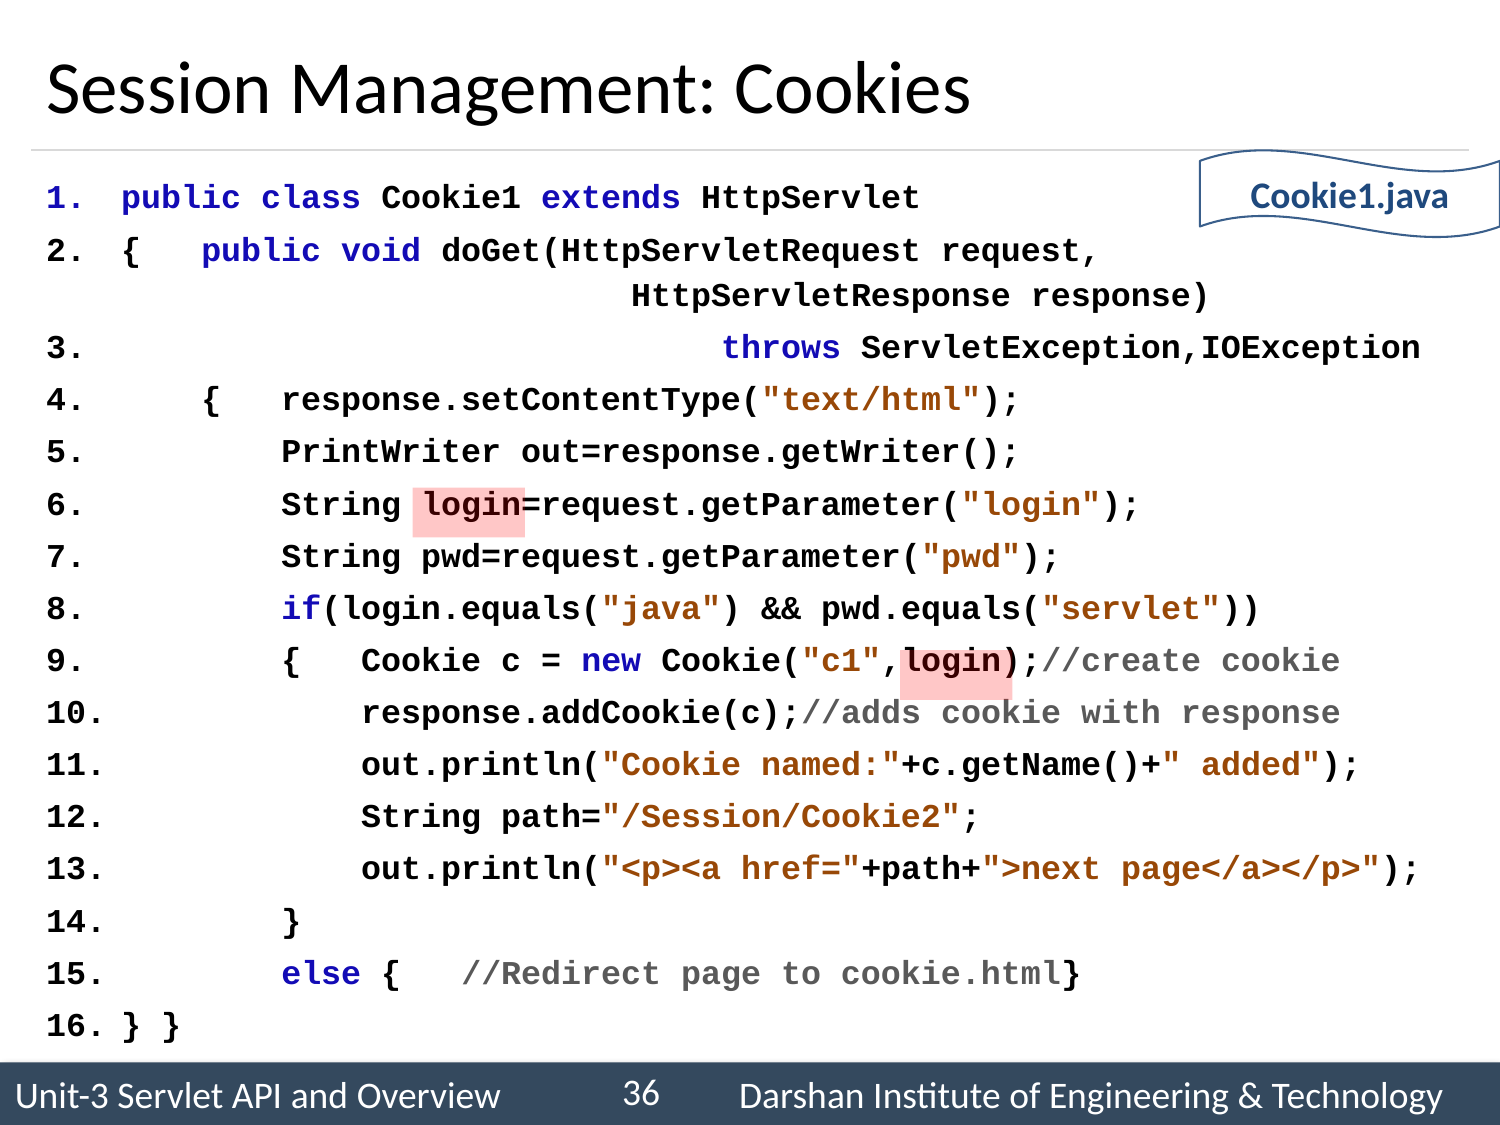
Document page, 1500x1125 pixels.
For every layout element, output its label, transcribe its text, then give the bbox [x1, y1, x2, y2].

title Session Management: Cookies [31, 17, 1469, 150]
slide_number 36 [575, 1060, 675, 1121]
text_box [898, 648, 1015, 702]
list public class Cookie1 extends HttpServlet { public void doGet(HttpServletRequest request, HttpServletResponse response) throws ServletException,IOException { response.setContentType("text/html"); PrintWriter out=response.getWriter(); String login=request.getParameter("login"); String pwd=request.getParameter("pwd"); if(login.equals("java") && pwd.equals("servlet")) { Cookie c = new Cookie("c1",login);//create cookie response.addCookie(c);//adds cookie with response out.println("Cookie named:"+c.getName()+" added"); String path="/Session/Cookie2"; out.println("<p><a href="+path+">next page</a></p>"); } else { //Redirect page to cookie.html} } } [31, 162, 1469, 1038]
text_box Cookie1.java [1197, 148, 1500, 240]
text_box [410, 485, 527, 540]
